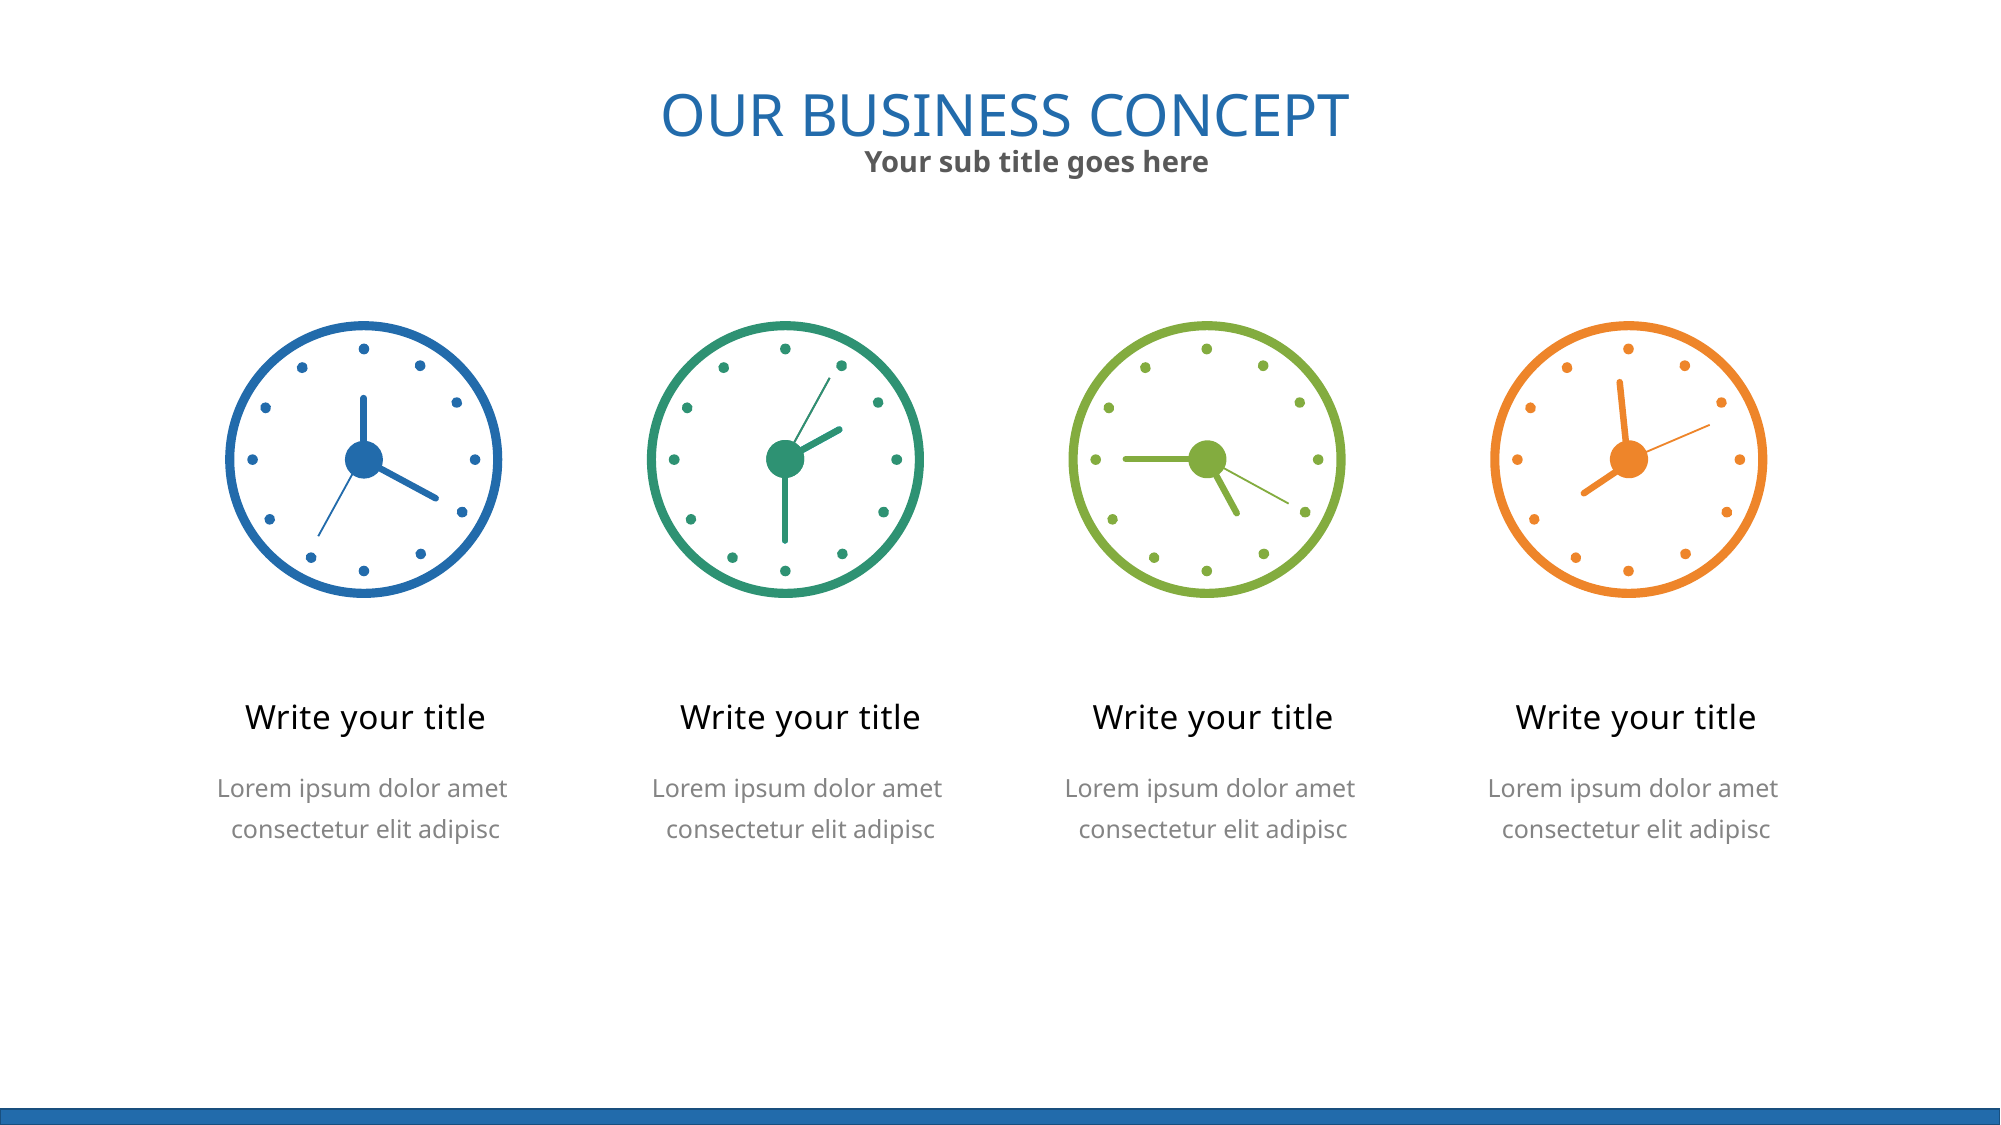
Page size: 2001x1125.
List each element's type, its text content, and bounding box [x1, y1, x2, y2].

text_box Write your title [1077, 688, 1349, 744]
text_box [0, 1108, 2000, 1125]
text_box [1490, 321, 1768, 598]
text_box Lorem ipsum dolor amet consectetur elit adipisc [1049, 752, 1377, 852]
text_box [1068, 321, 1346, 598]
text_box OUR BUSINESS CONCEPT [576, 70, 1435, 156]
text_box Lorem ipsum dolor amet consectetur elit adipisc [202, 752, 530, 852]
text_box Write your title [230, 688, 502, 744]
text_box Lorem ipsum dolor amet consectetur elit adipisc [637, 752, 965, 852]
text_box Write your title [1500, 688, 1773, 744]
text_box Write your title [665, 688, 937, 744]
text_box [225, 321, 503, 598]
text_box Your sub title goes here [849, 136, 1225, 186]
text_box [646, 321, 924, 598]
text_box Lorem ipsum dolor amet consectetur elit adipisc [1472, 752, 1801, 852]
